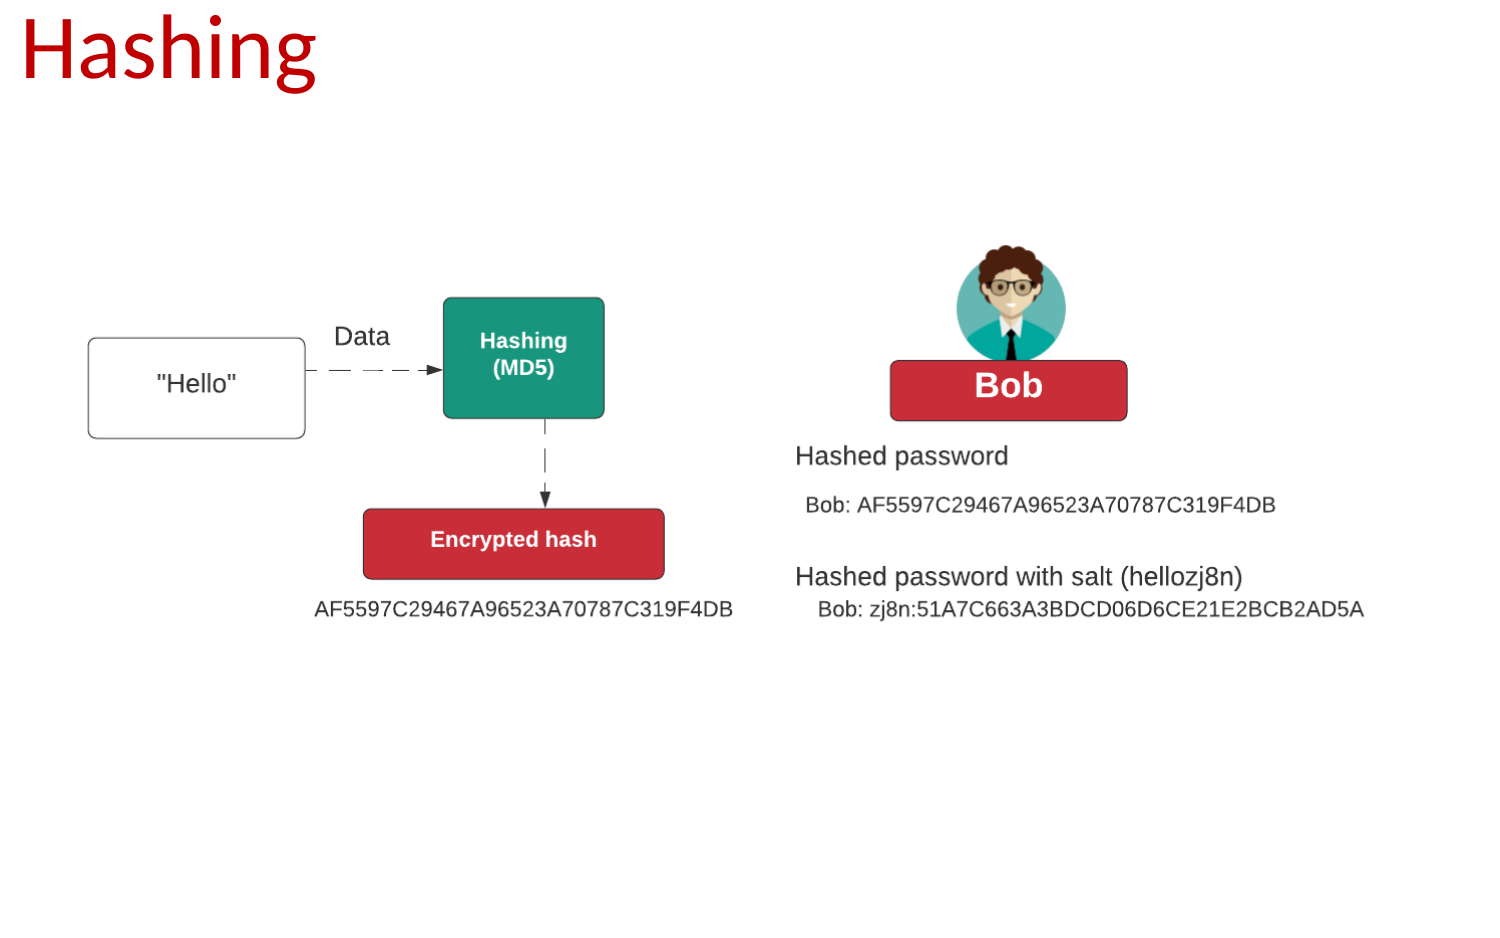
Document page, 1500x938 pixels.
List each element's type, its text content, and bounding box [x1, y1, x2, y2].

picture [0, 194, 1500, 743]
text_box Hashing [12, 0, 903, 121]
